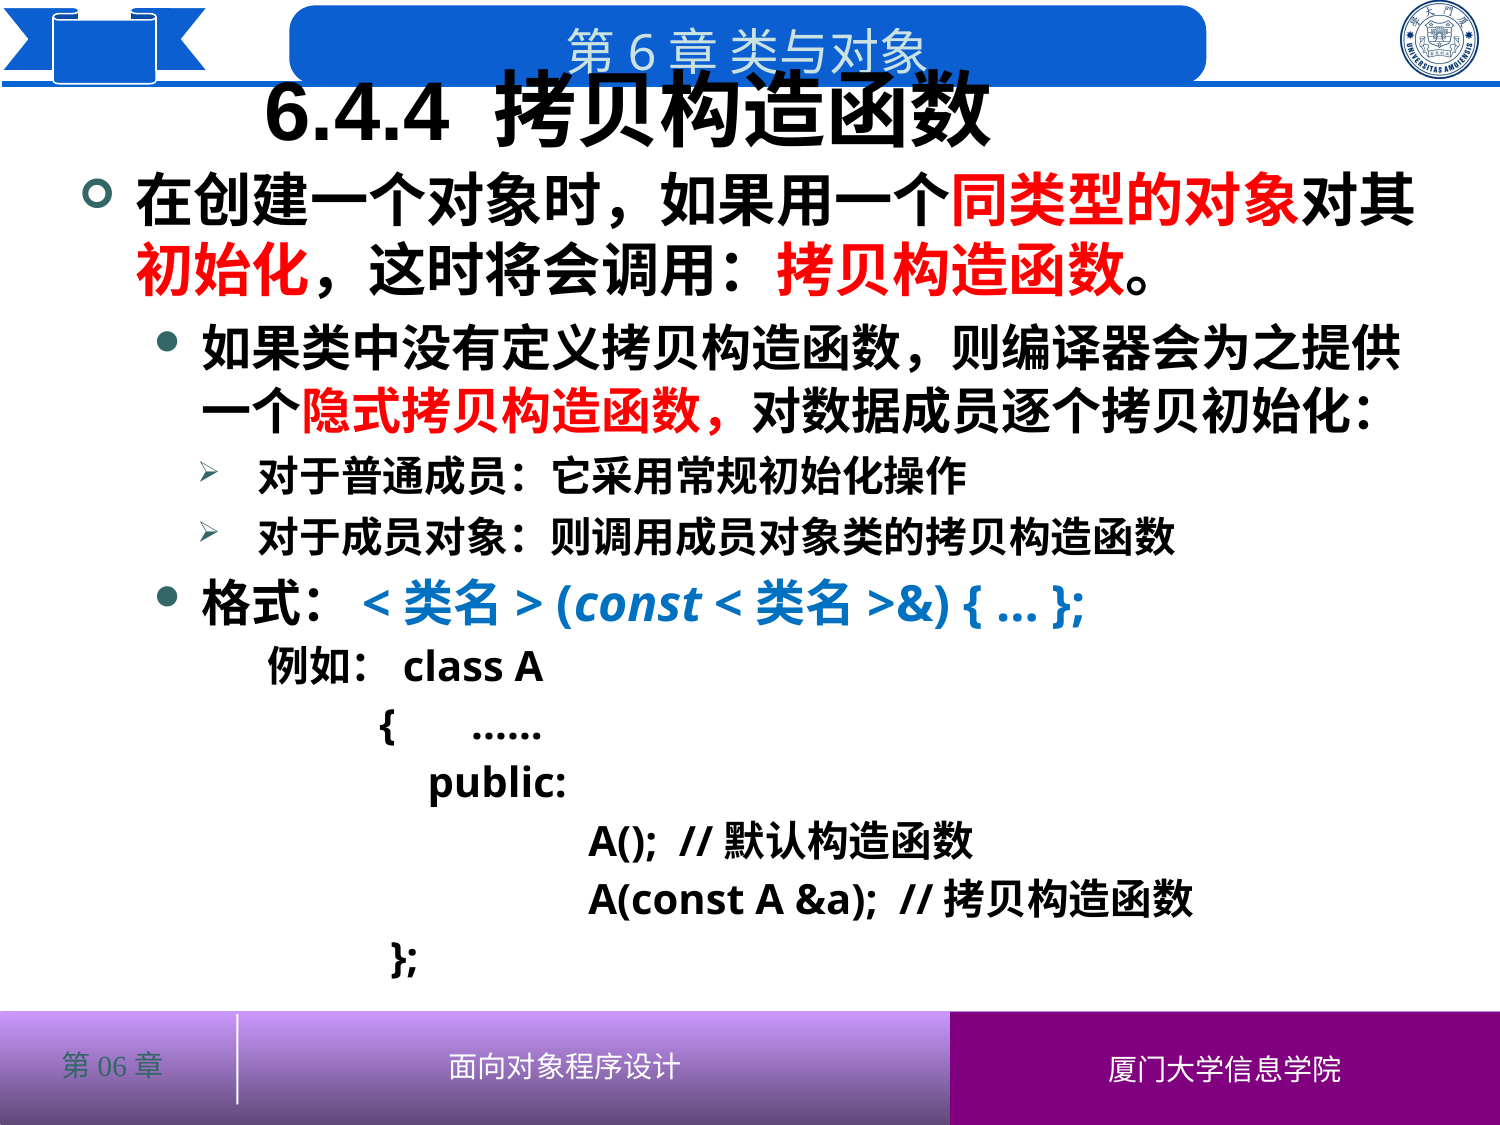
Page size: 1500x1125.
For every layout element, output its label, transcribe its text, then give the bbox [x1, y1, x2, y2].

text_box 6.4.4 拷贝构造函数 [249, 59, 1400, 156]
slide_number [249, 1024, 463, 1101]
list 在创建一个对象时，如果用一个同类型的对象对其初始化，这时将会调用：拷贝构造函数。 如果类中没有定义拷贝构造函数，则编译器会为之提供一个隐式拷贝构造函数，对数据成员逐个拷贝初始化： 对于普通成员：它采用常规初始化操作 对于成员对象：则调用成员对象类的拷贝构造函数 格式：<类名> (const <类名>&) { … }; 例如：class A { ...... public: A(); //默认构造函数 A(const A &a); //拷贝构造函数 }; [63, 155, 1437, 1003]
picture [1399, 0, 1480, 80]
